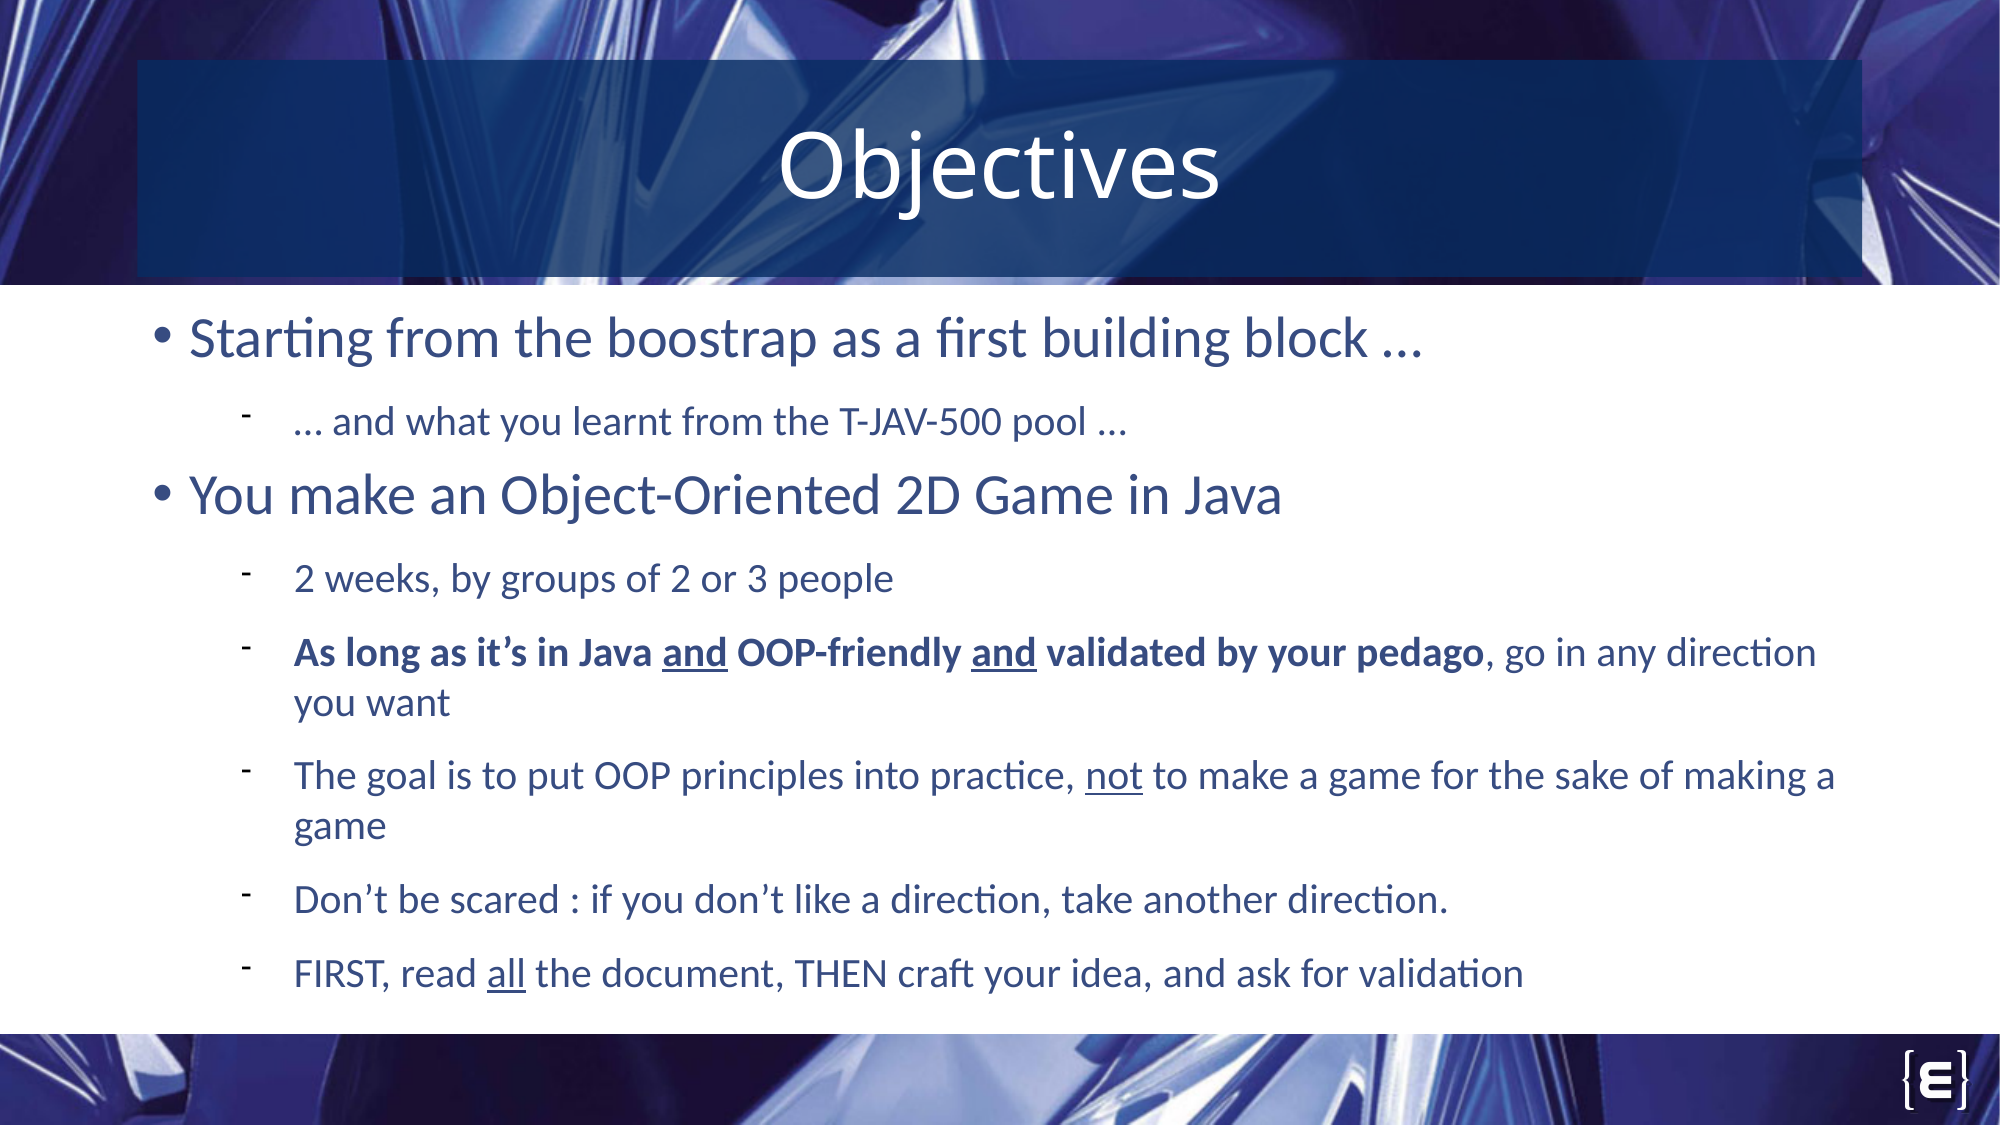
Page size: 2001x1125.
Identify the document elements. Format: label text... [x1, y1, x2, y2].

text_box Starting from the boostrap as a first building block … … and what you learnt from the T-JAV-500 pool ... You make an Object-Oriented 2D Game in Java 2 weeks, by groups of 2 or 3 people As long as it’s in Java and OOP-friendly and validated by your pedago, go in any direction you want The goal is to put OOP principles into practice, not to make a game for the sake of making a game Don’t be scared : if you don’t like a direction, take another direction. FIRST, read all the document, THEN craft your idea, and ask for validation [137, 299, 1863, 1013]
text_box Objectives [137, 59, 1863, 277]
picture [0, 1034, 2000, 1125]
picture [0, 0, 2000, 285]
